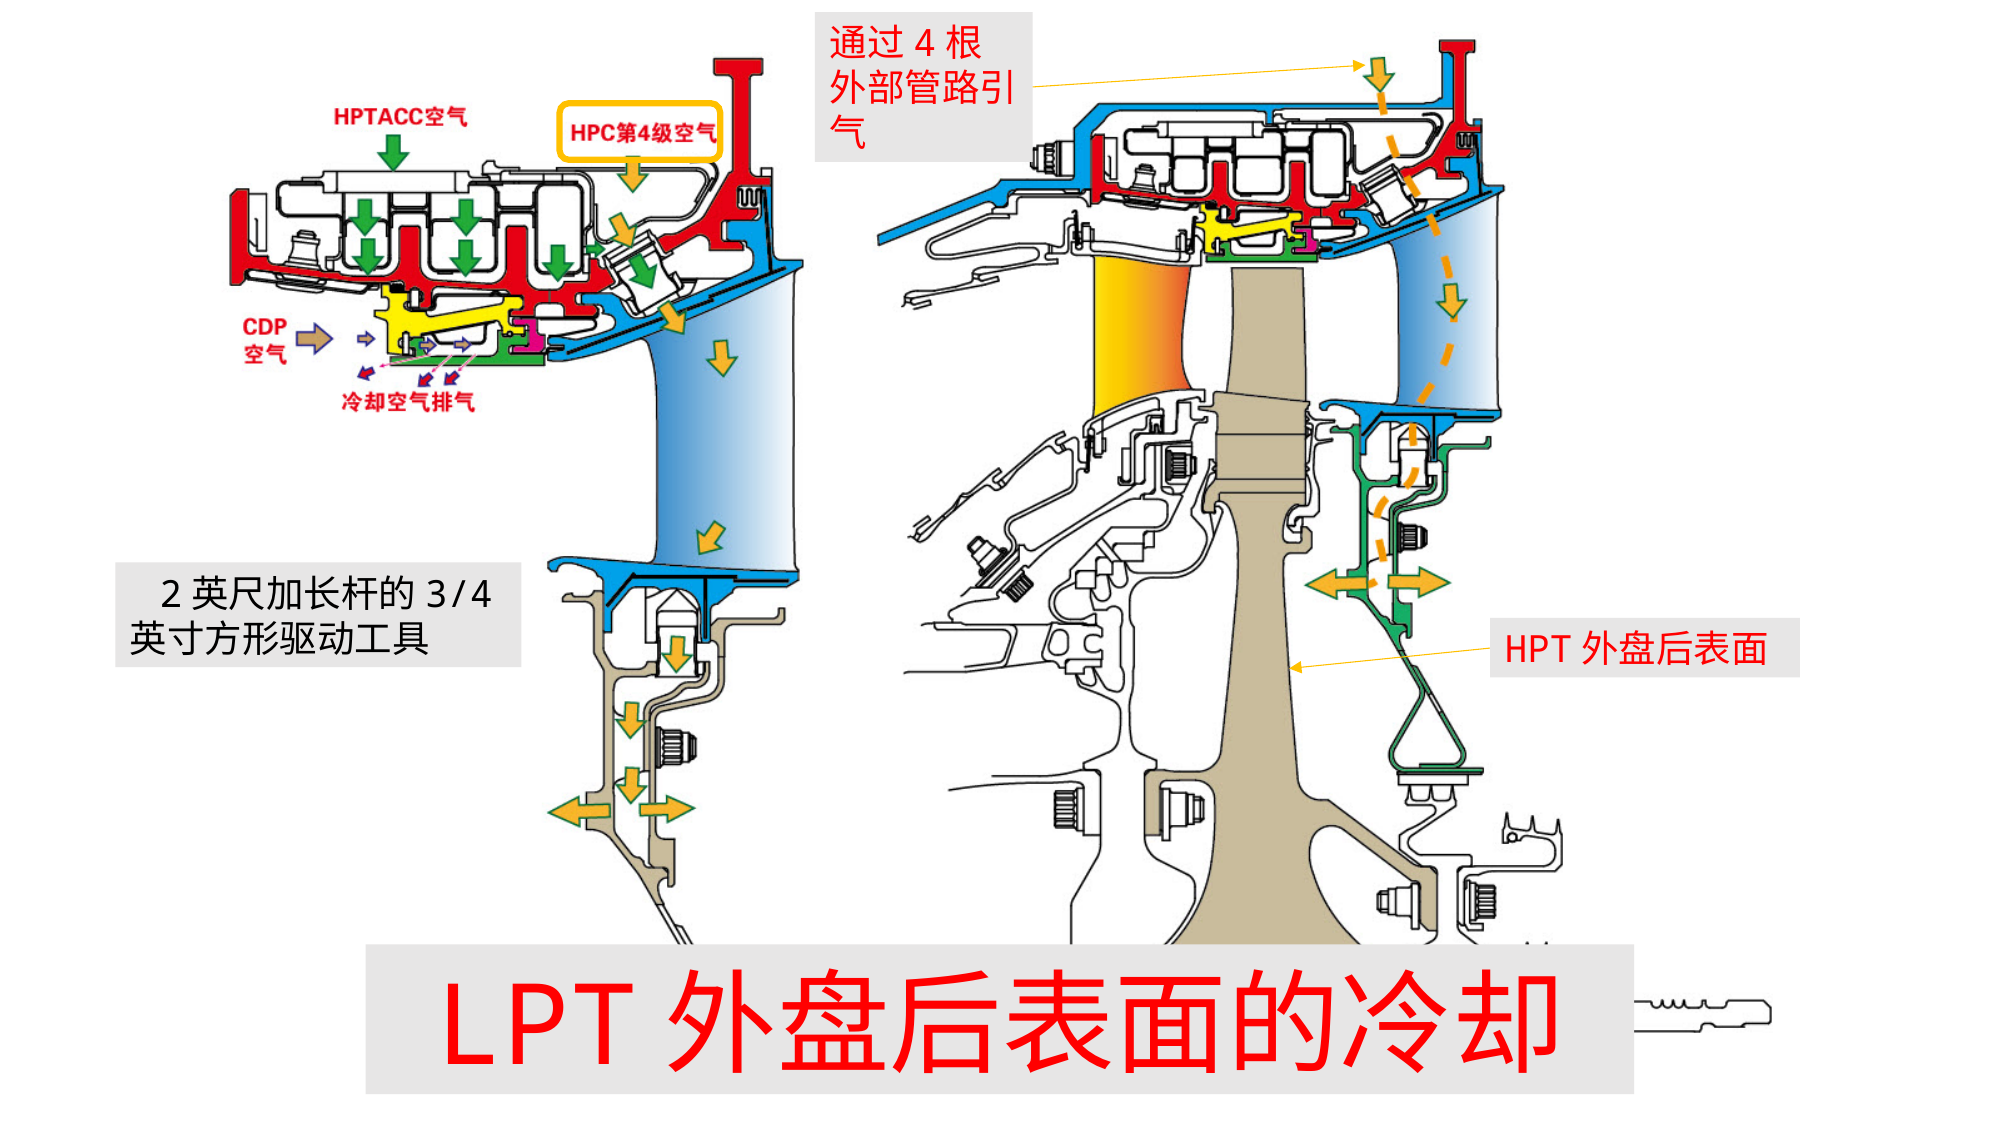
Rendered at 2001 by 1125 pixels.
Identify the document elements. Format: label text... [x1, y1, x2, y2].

text_box 2英尺加长杆的3/4英寸方形驱动工具 [115, 562, 212, 668]
text_box HPT外盘后表面 [1788, 617, 1800, 678]
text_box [1289, 648, 1491, 669]
picture [212, 22, 1788, 1103]
text_box 通过4根外部管路引气 [814, 12, 1033, 22]
